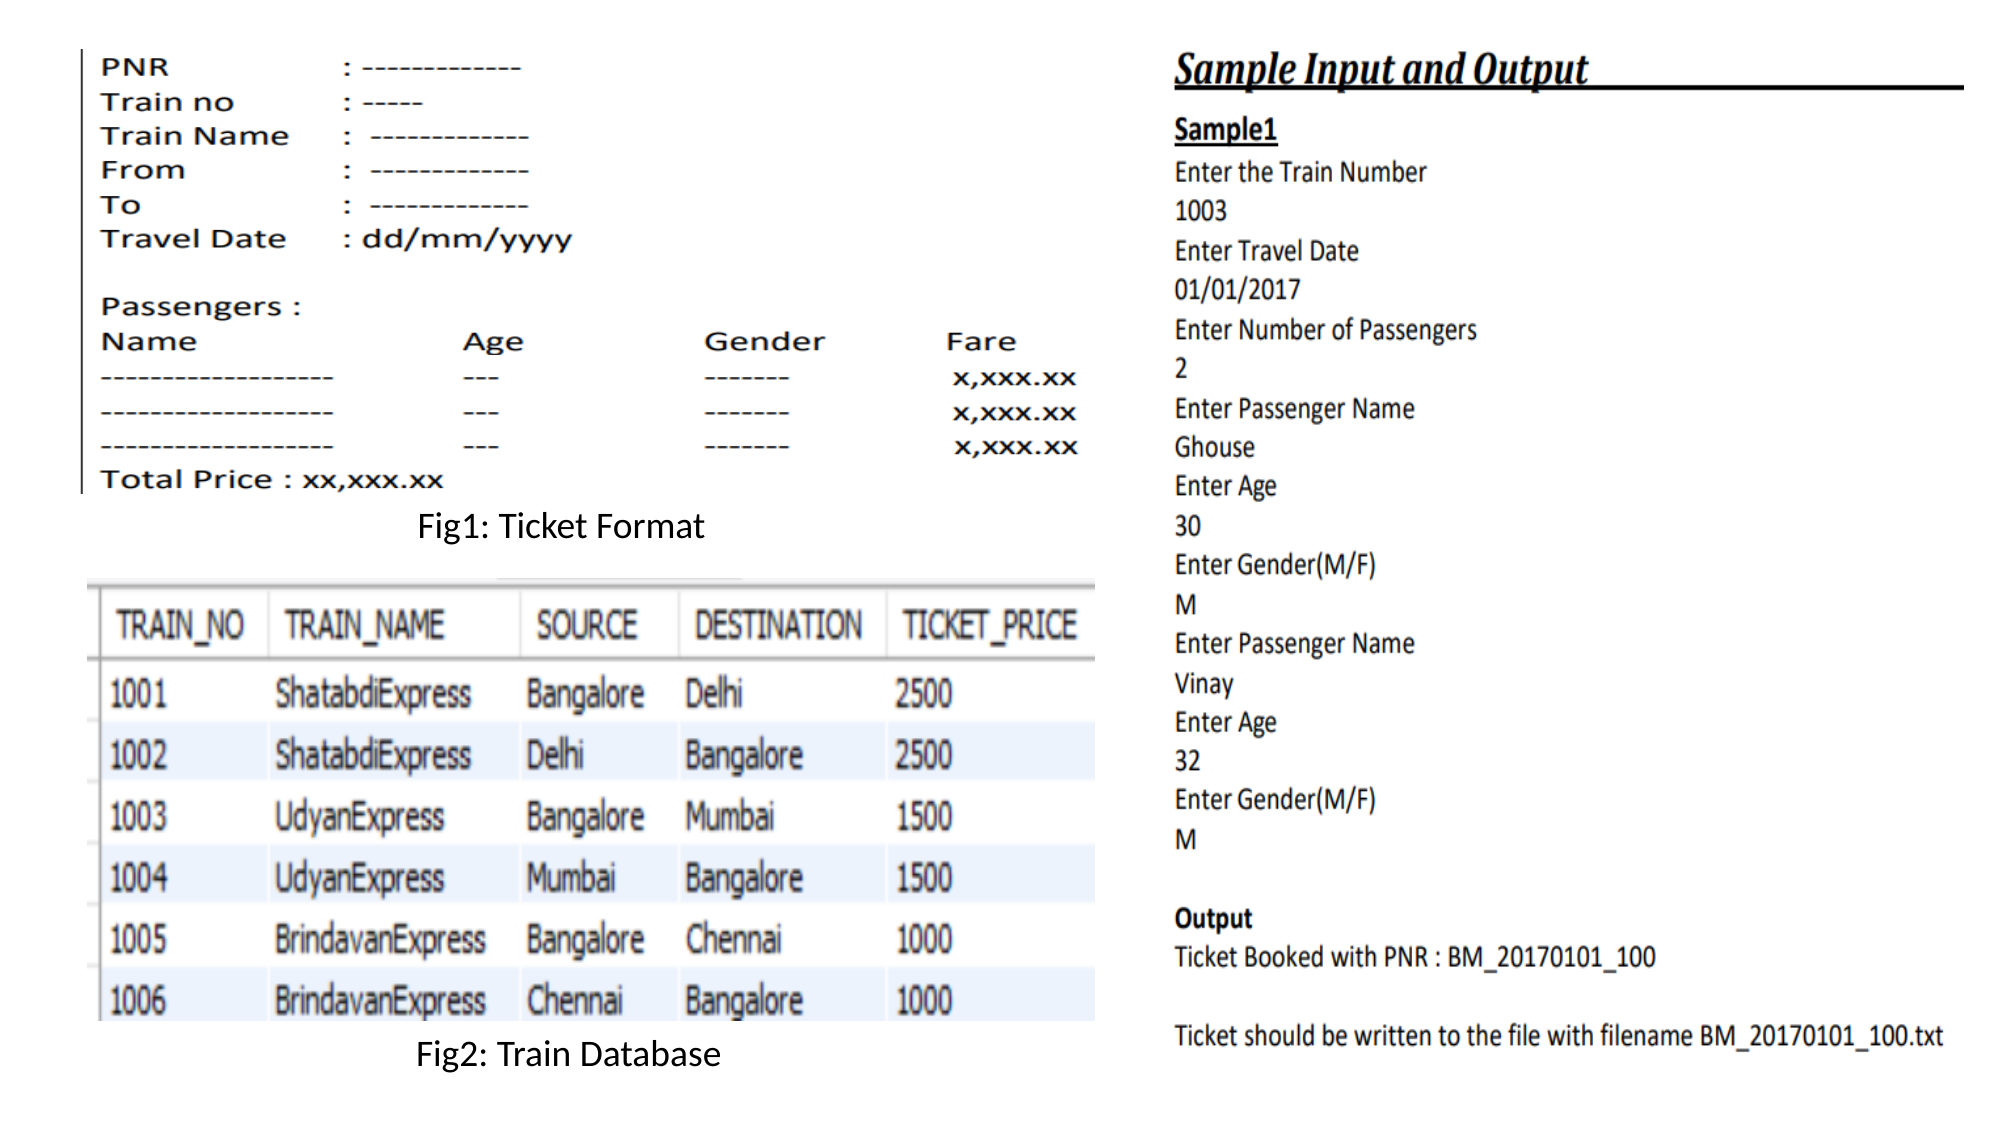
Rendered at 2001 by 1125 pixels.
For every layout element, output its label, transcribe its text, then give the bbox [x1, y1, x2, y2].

picture [78, 49, 1107, 495]
picture [1159, 34, 1964, 1073]
text_box Fig1: Ticket Format [88, 502, 1088, 553]
picture [87, 577, 1095, 1021]
text_box Fig2: Train Database [103, 1028, 1095, 1082]
